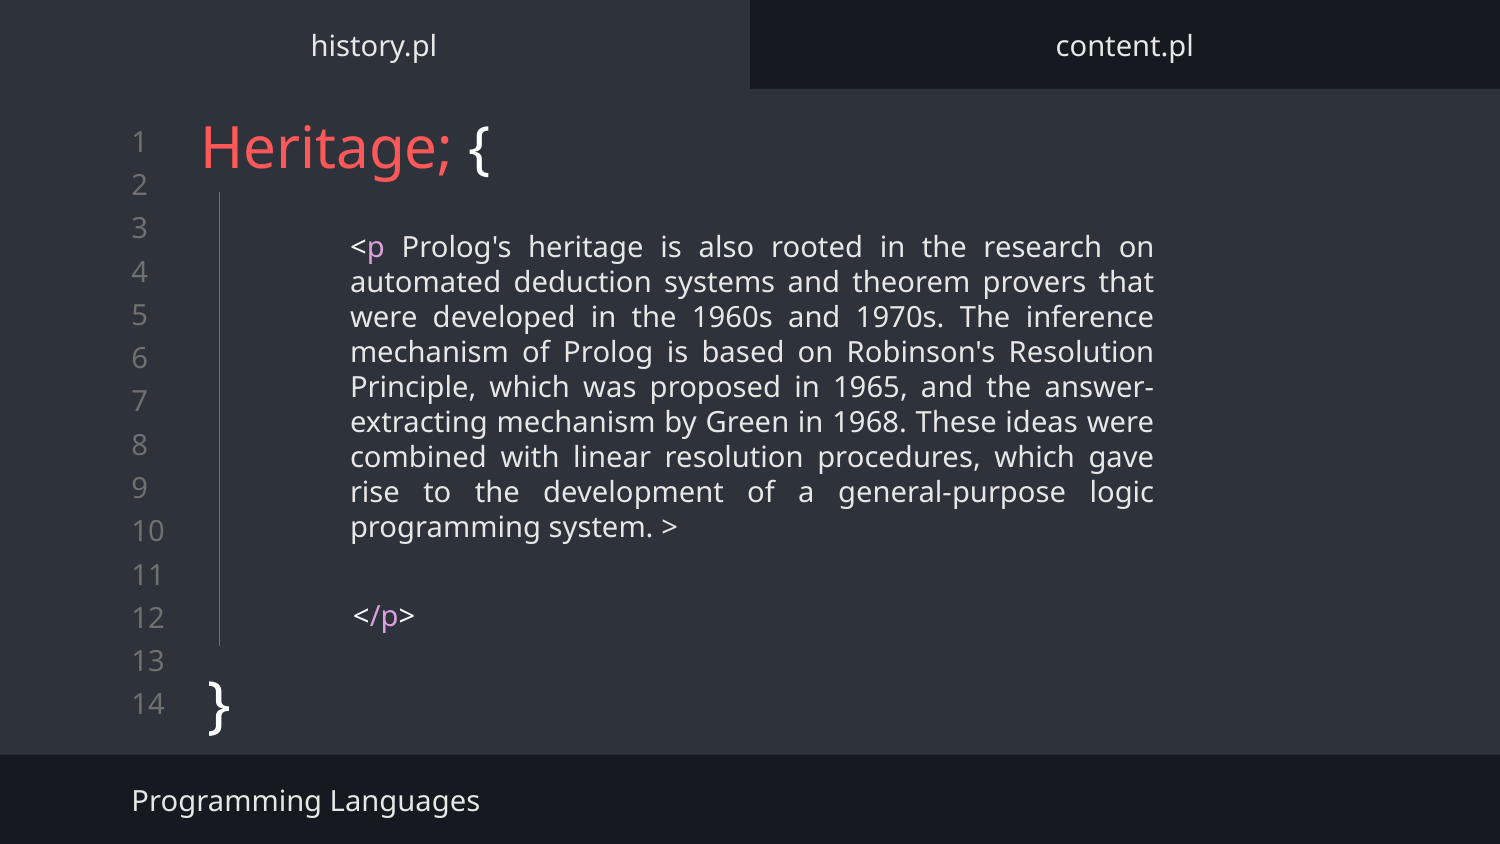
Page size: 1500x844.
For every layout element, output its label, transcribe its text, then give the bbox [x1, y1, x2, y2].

subtitle history.pl [0, 15, 749, 74]
text_box </p> [329, 581, 439, 647]
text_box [177, 191, 262, 755]
subtitle Programming Languages [116, 770, 915, 829]
title Heritage; { [185, 101, 850, 189]
subtitle <p Prolog's heritage is also rooted in the research on automated deduction systems and theorem provers that were developed in the 1960s and 1970s. The inference mechanism of Prolog is based on Robinson's Resolution Principle, which was proposed in 1965, and the answer-extracting mechanism by Green in 1968. These ideas were combined with linear resolution procedures, which gave rise to the development of a general-purpose logic programming system. > [265, 270, 1171, 501]
subtitle content.pl [750, 15, 1500, 74]
